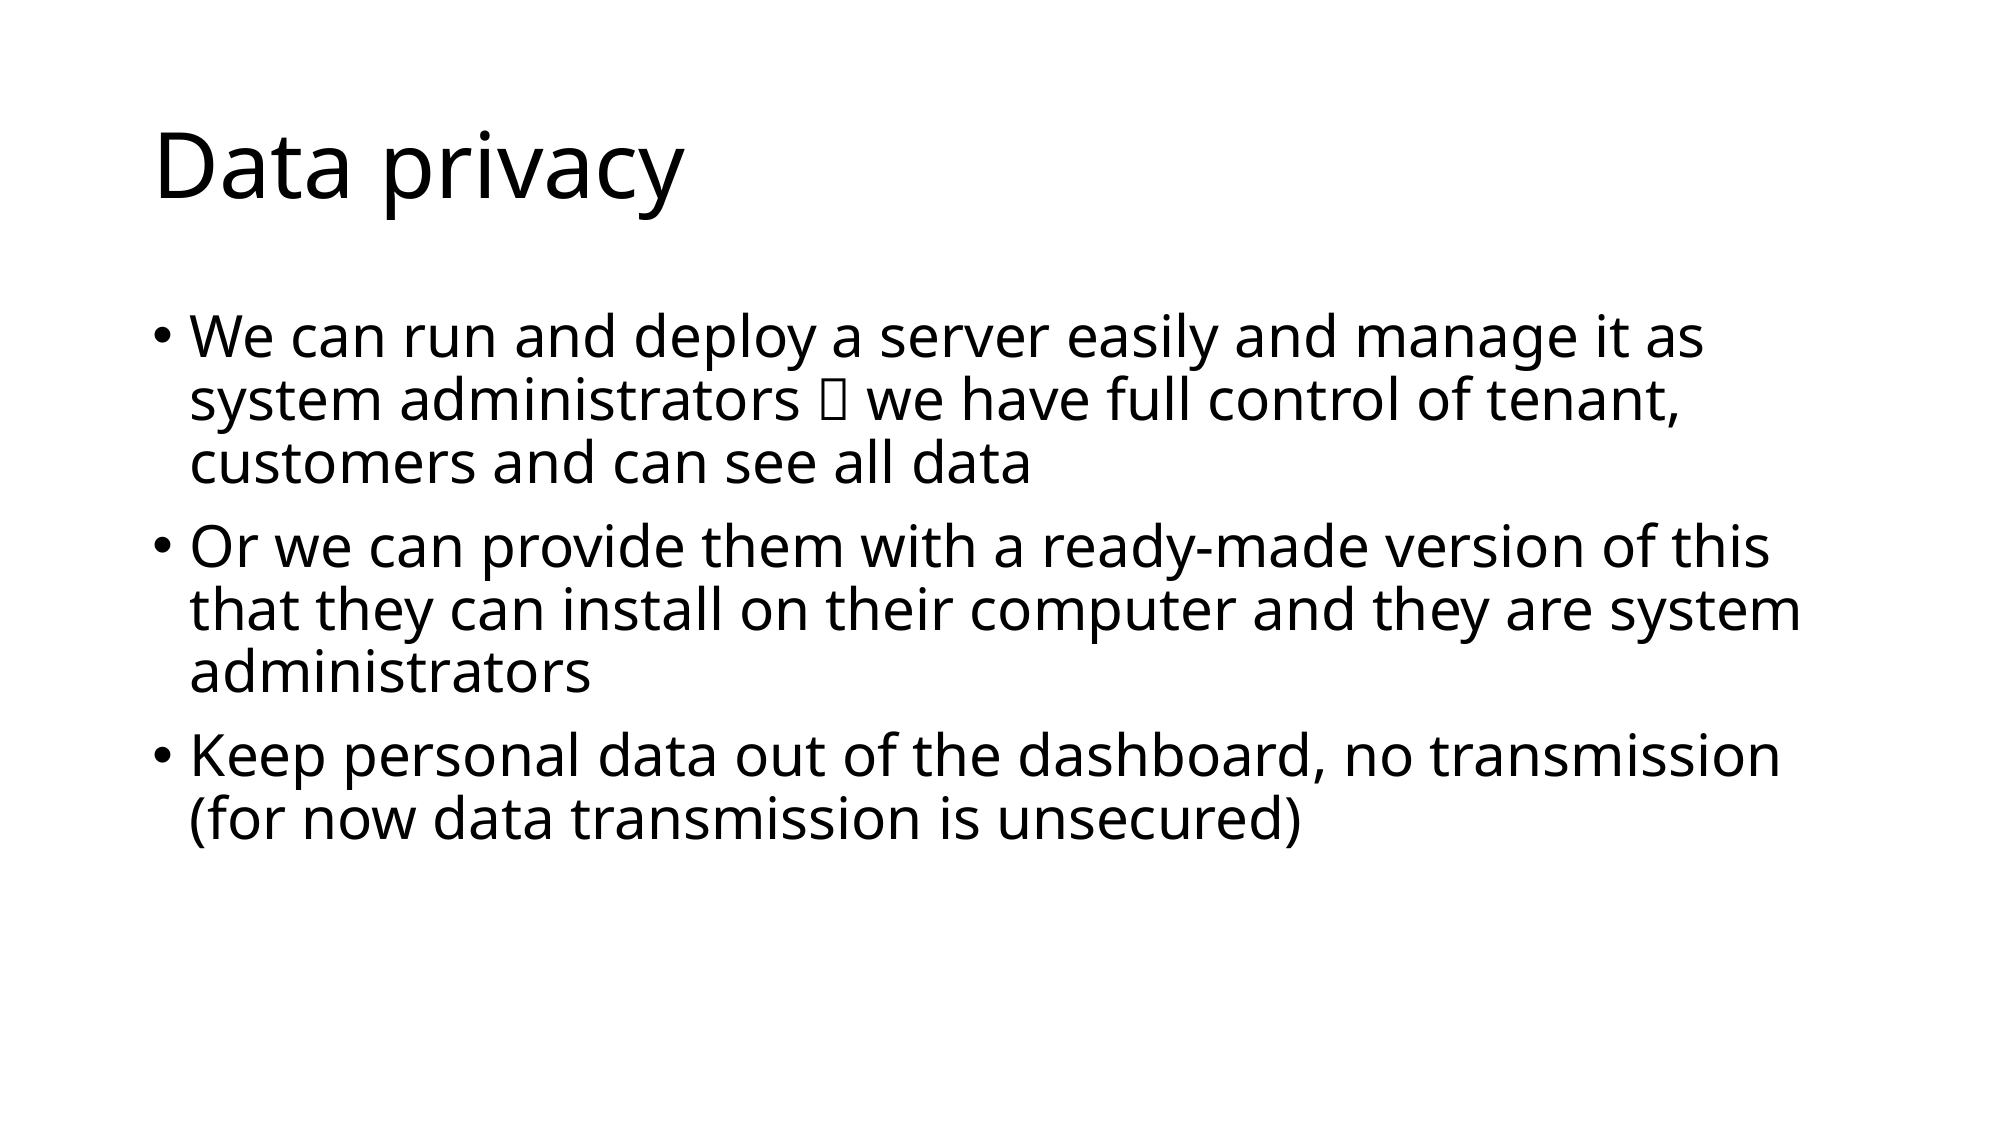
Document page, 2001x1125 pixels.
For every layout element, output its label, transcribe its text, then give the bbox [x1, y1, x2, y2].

title Data privacy [137, 59, 1863, 278]
list We can run and deploy a server easily and manage it as system administrators  we have full control of tenant, customers and can see all data Or we can provide them with a ready-made version of this that they can install on their computer and they are system administrators Keep personal data out of the dashboard, no transmission (for now data transmission is unsecured) [137, 299, 1863, 1014]
